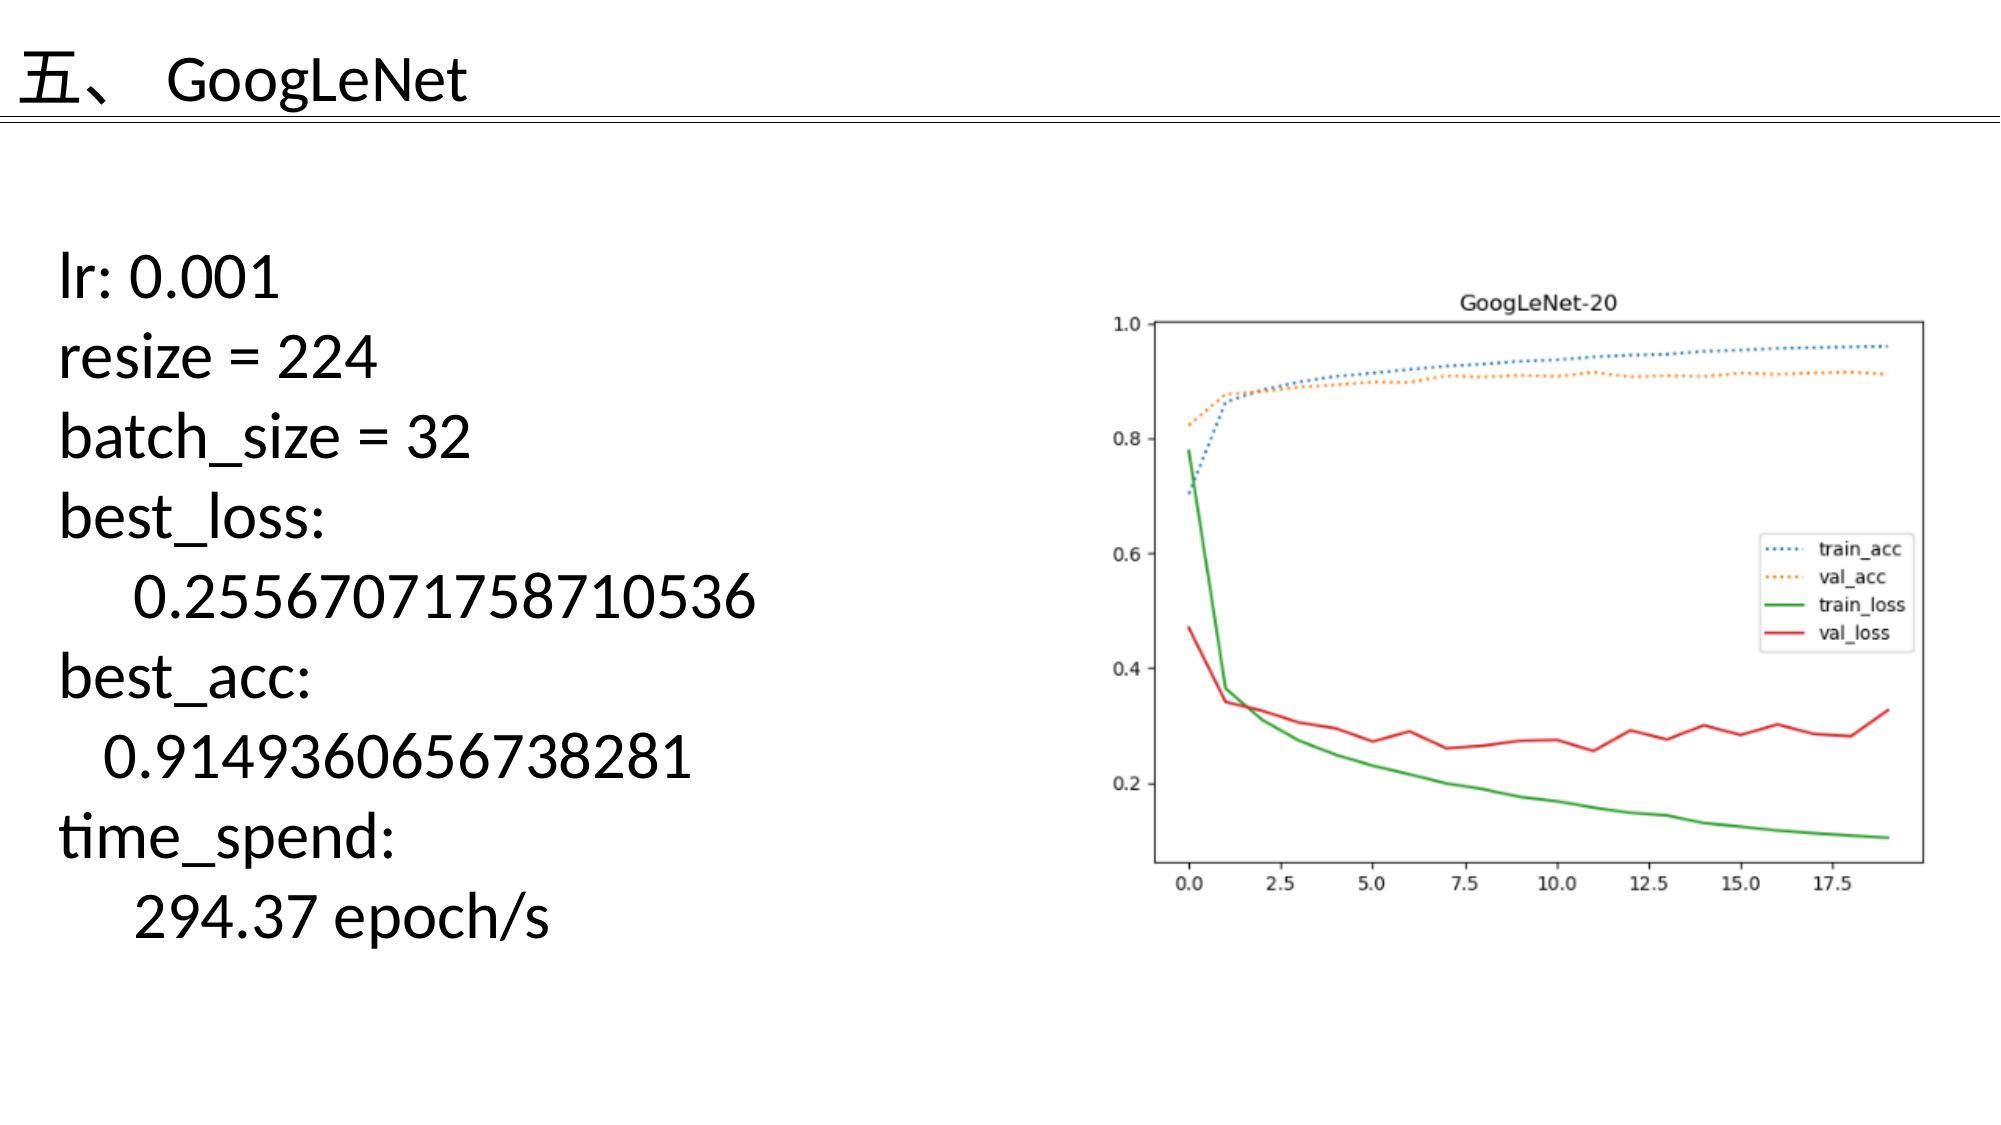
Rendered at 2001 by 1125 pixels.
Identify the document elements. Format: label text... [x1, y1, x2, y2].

text_box 五、GoogLeNet [1, 26, 485, 116]
picture [1095, 278, 1943, 911]
text_box lr: 0.001 resize = 224 batch_size = 32 best_loss: 0.25567071758710536 best_acc: 0.9149360656738281 time_spend: 294.37 epoch/s [43, 224, 1044, 960]
text_box 五、GoogLeNet [1, 117, 485, 122]
